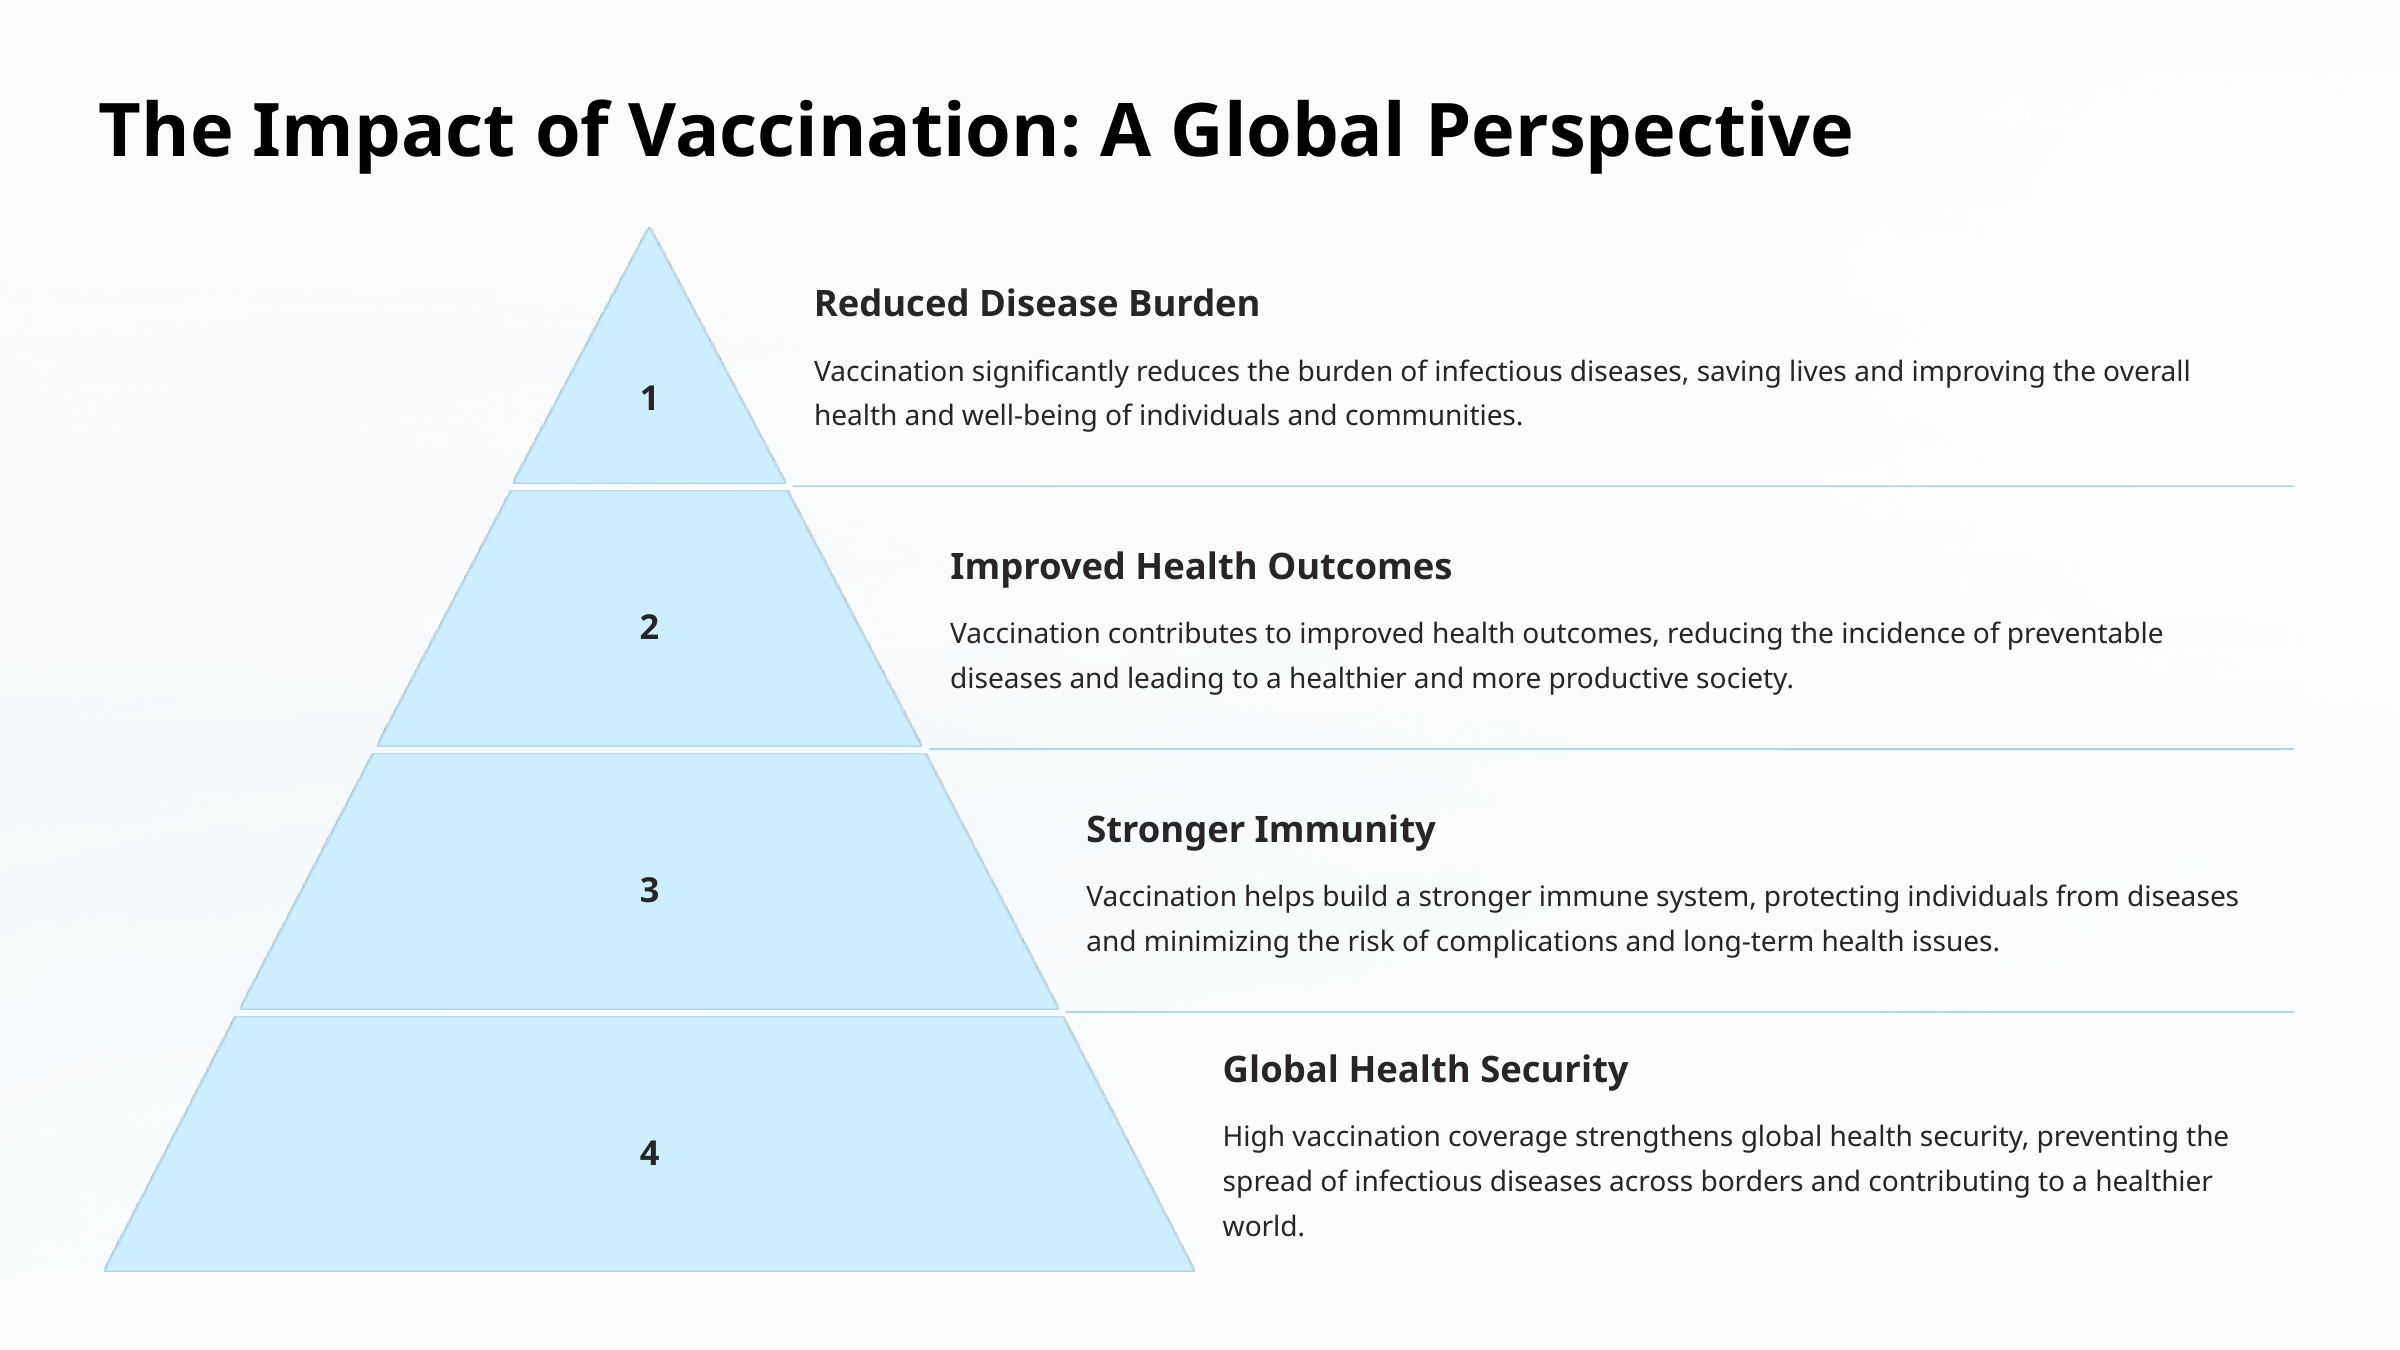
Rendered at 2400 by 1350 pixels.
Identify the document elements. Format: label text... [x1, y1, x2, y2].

picture [240, 753, 1059, 1010]
text_box Vaccination contributes to improved health outcomes, reducing the incidence of preventable diseases and leading to a healthier and more productive society. [950, 604, 2273, 696]
text_box The Impact of Vaccination: A Global Perspective [98, 78, 1726, 171]
picture [104, 1016, 1195, 1272]
text_box Improved Health Outcomes [950, 541, 1418, 588]
text_box Stronger Immunity [1086, 804, 1459, 851]
picture [513, 227, 786, 484]
text_box Vaccination helps build a stronger immune system, protecting individuals from diseases and minimizing the risk of complications and long-term health issues. [1086, 867, 2273, 959]
text_box Vaccination significantly reduces the burden of infectious diseases, saving lives and improving the overall health and well-being of individuals and communities. [814, 341, 2273, 433]
text_box Global Health Security [1222, 1044, 1607, 1091]
text_box Reduced Disease Burden [814, 278, 1234, 325]
picture [376, 490, 922, 747]
text_box High vaccination coverage strengthens global health security, preventing the spread of infectious diseases across borders and contributing to a healthier world. [1222, 1107, 2273, 1244]
